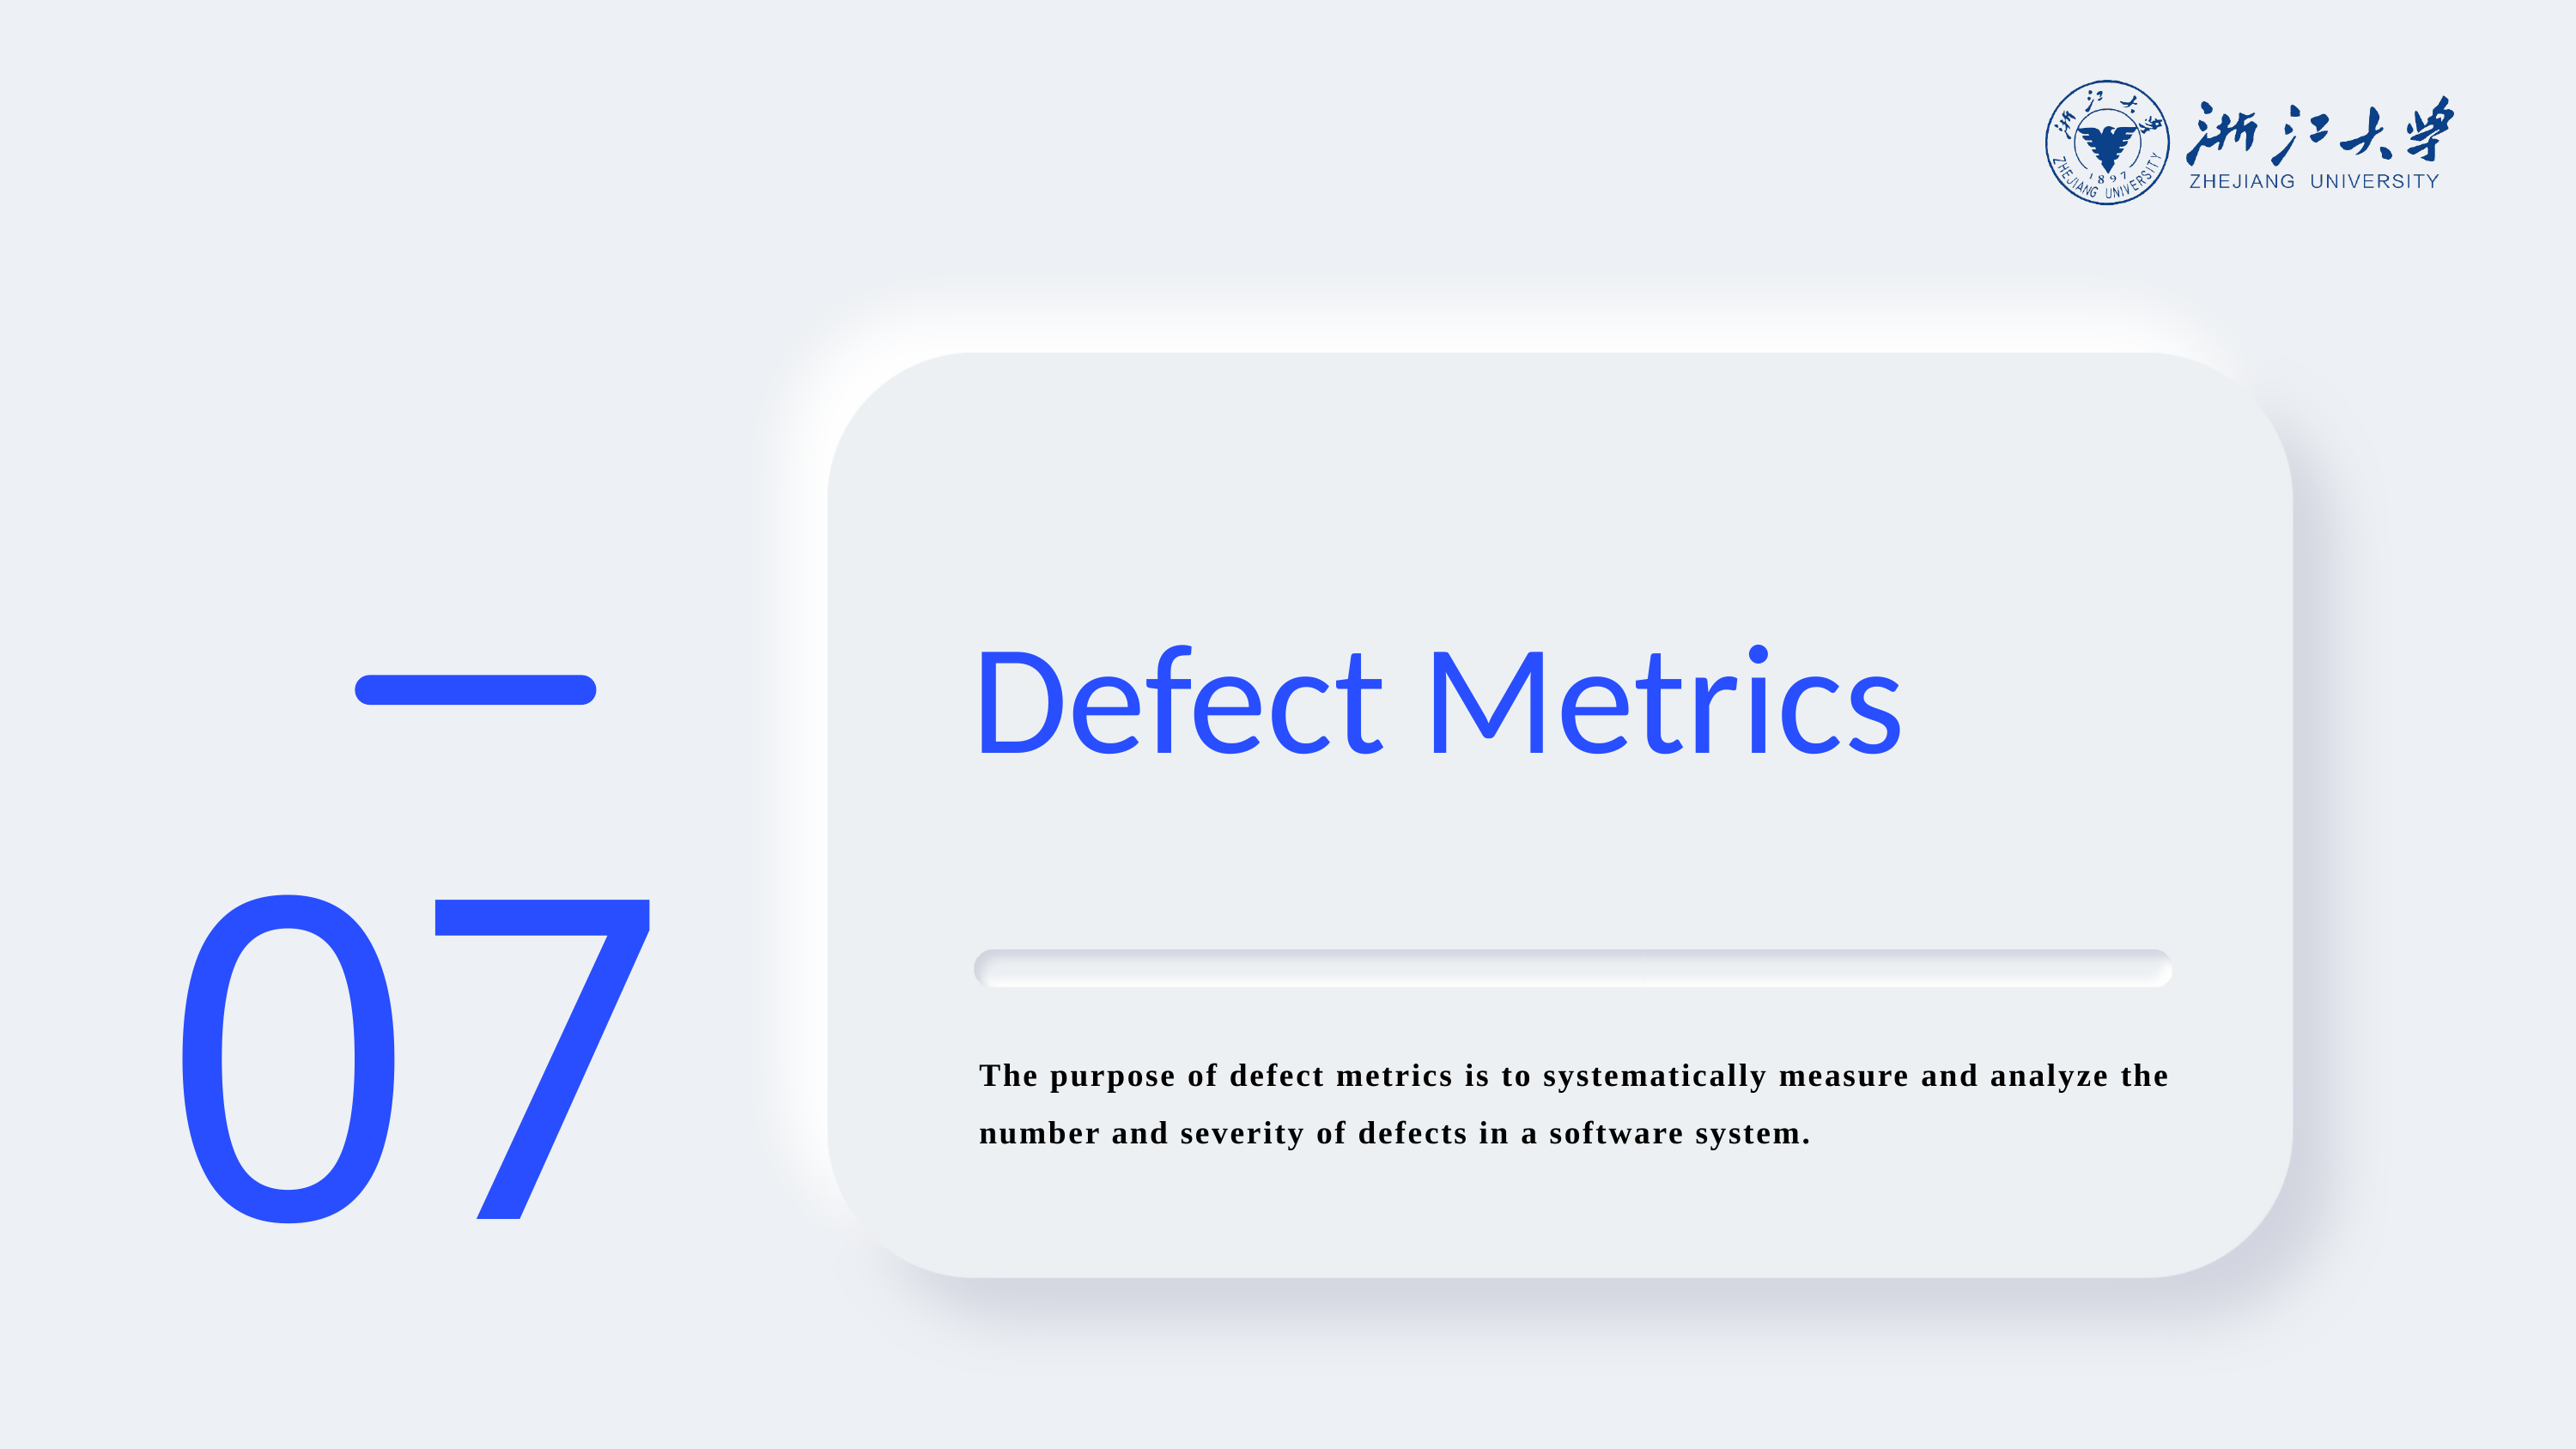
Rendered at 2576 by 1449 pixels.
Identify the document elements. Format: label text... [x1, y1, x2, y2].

picture [729, 254, 2393, 1378]
text_box 07 [161, 682, 705, 1309]
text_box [974, 949, 2173, 988]
picture [2038, 58, 2470, 217]
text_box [355, 675, 597, 706]
